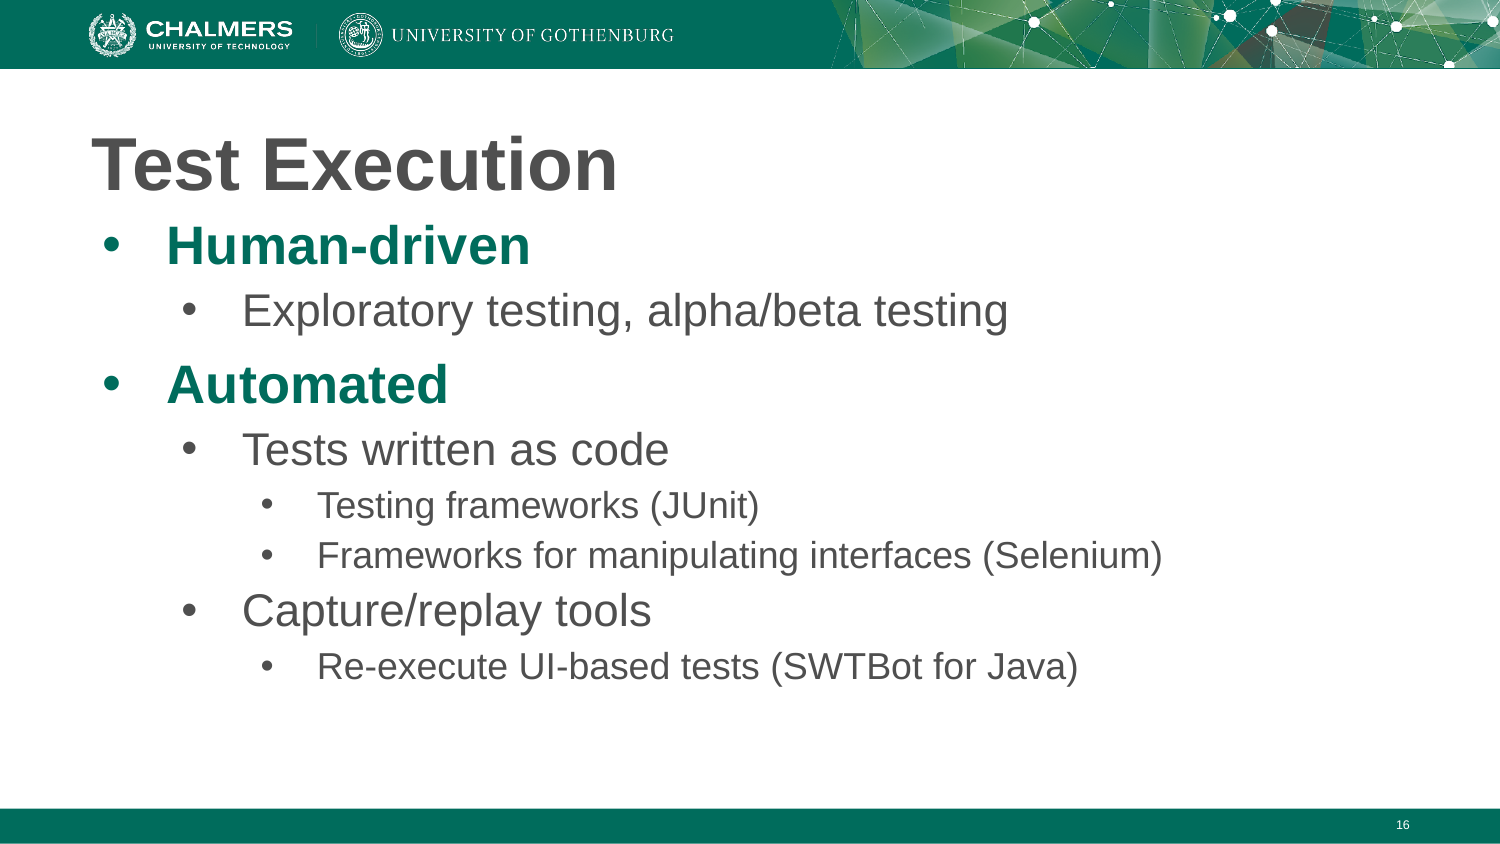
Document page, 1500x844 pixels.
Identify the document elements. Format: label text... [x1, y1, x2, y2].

title Test Execution [76, 100, 1425, 210]
slide_number ‹#› [1074, 809, 1425, 844]
picture [759, 0, 1500, 68]
list Human-driven Exploratory testing, alpha/beta testing Automated Tests written as code Testing frameworks (JUnit) Frameworks for manipulating interfaces (Selenium) Capture/replay tools Re-execute UI-based tests (SWTBot for Java) [76, 210, 1425, 782]
picture [64, 0, 696, 85]
